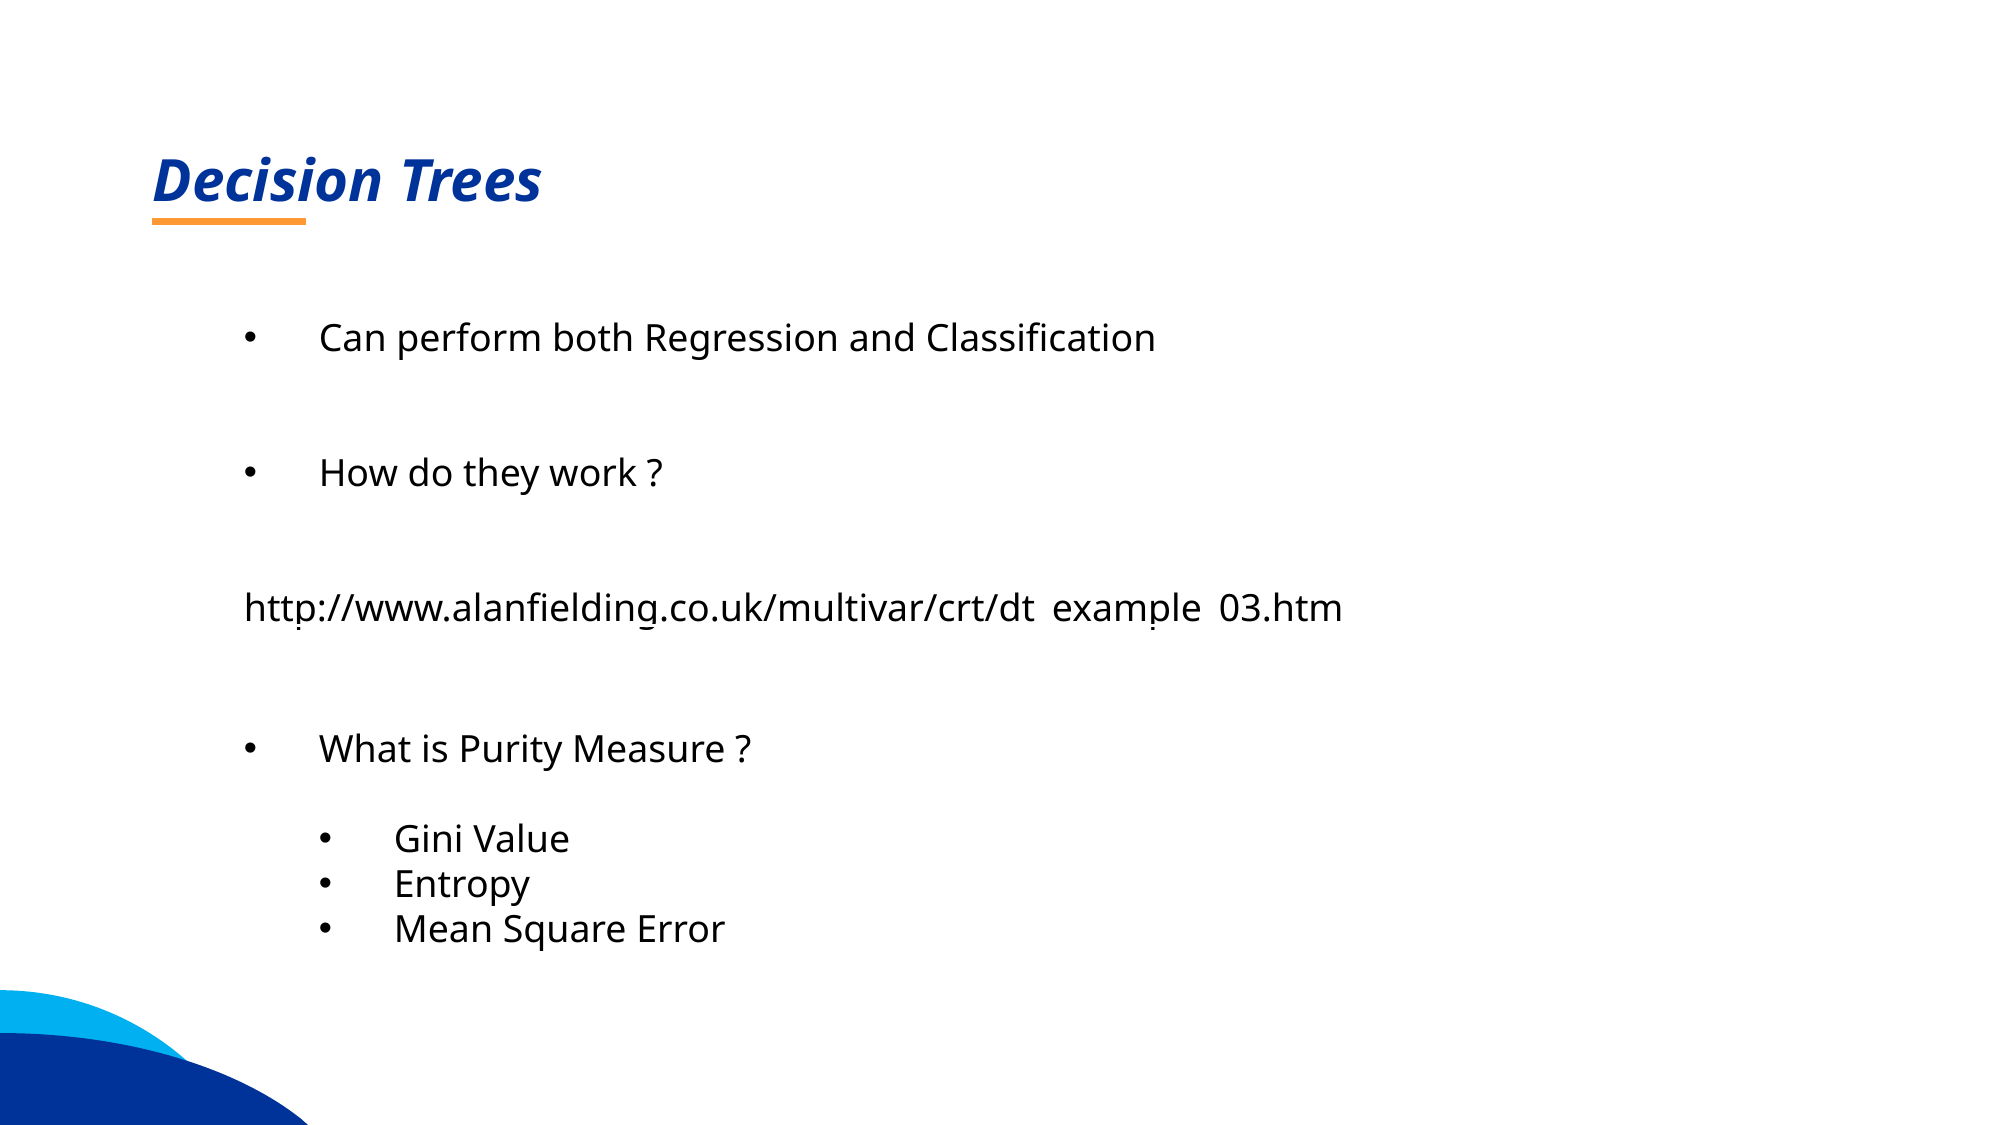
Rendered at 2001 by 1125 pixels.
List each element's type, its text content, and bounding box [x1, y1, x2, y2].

text_box Decision Trees [138, 135, 1706, 221]
text_box Can perform both Regression and Classification How do they work ? http://www.alanfielding.co.uk/multivar/crt/dt_example_03.htm What is Purity Measure ? Gini Value Entropy Mean Square Error [228, 306, 1828, 1003]
